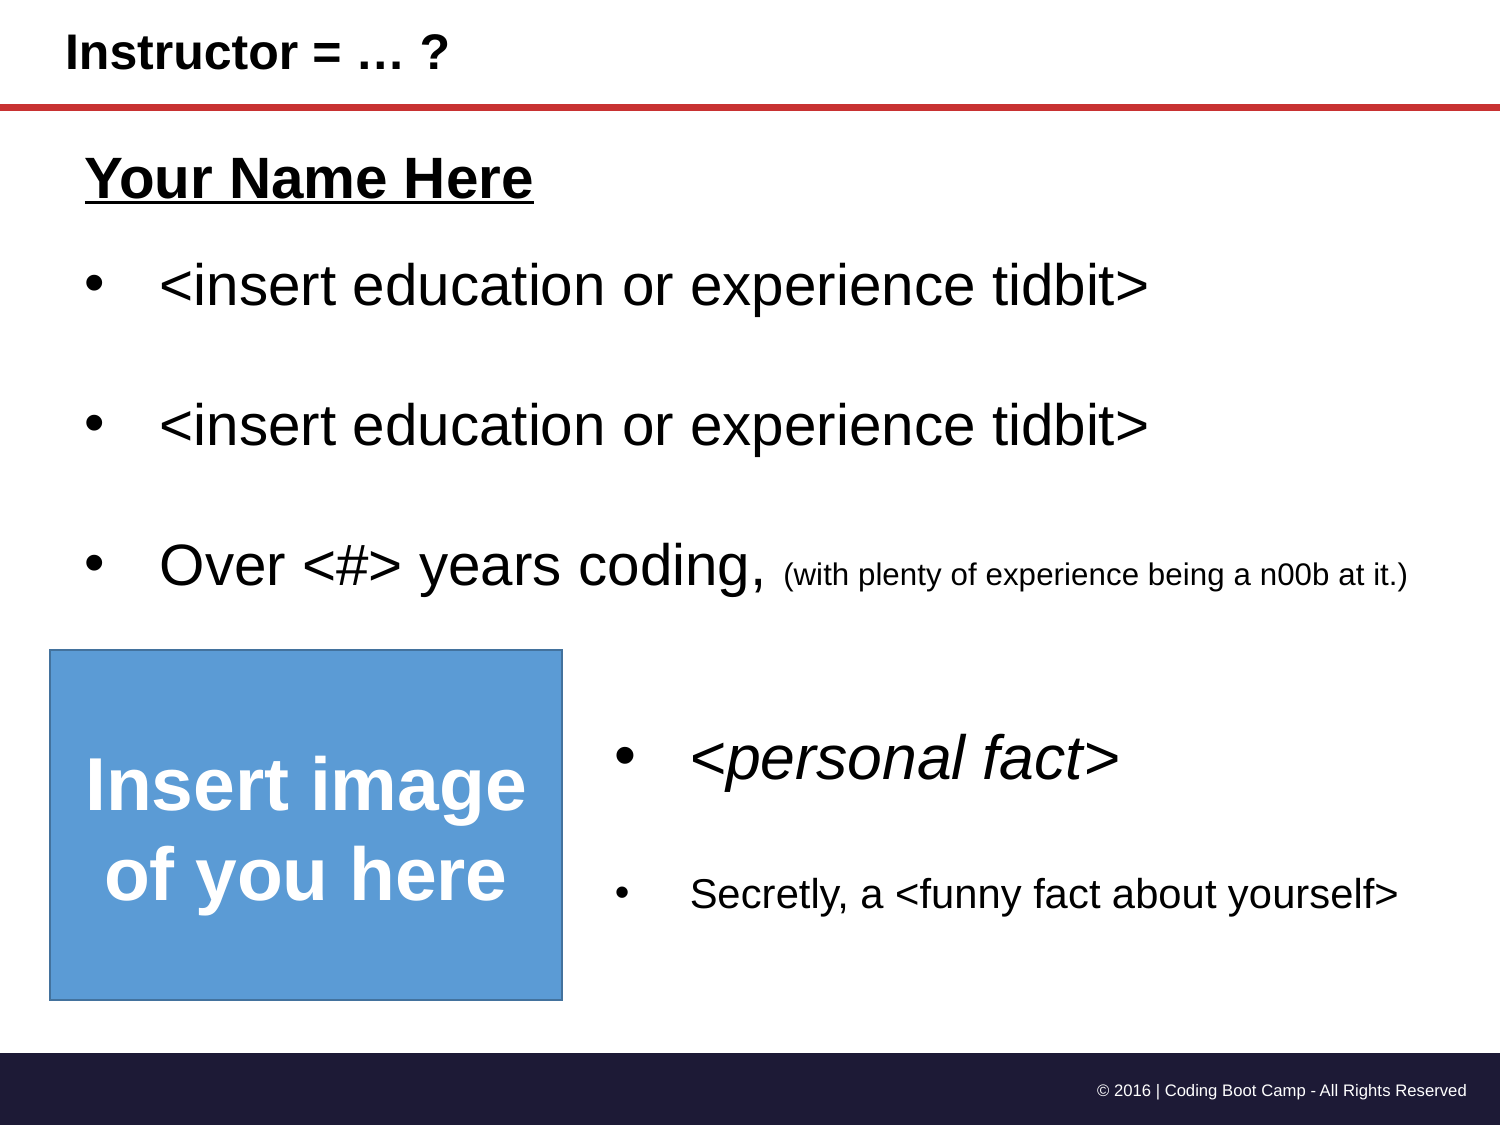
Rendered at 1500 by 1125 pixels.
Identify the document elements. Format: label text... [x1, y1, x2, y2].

text_box <personal fact> Secretly, a <funny fact about yourself> [563, 709, 1500, 925]
text_box Insert image of you here [49, 649, 563, 1001]
text_box Your Name Here <insert education or experience tidbit> <insert education or experience tidbit> Over <#> years coding, (with plenty of experience being a n00b at it.) [32, 124, 1500, 1056]
title Instructor = … ? [50, 0, 948, 108]
